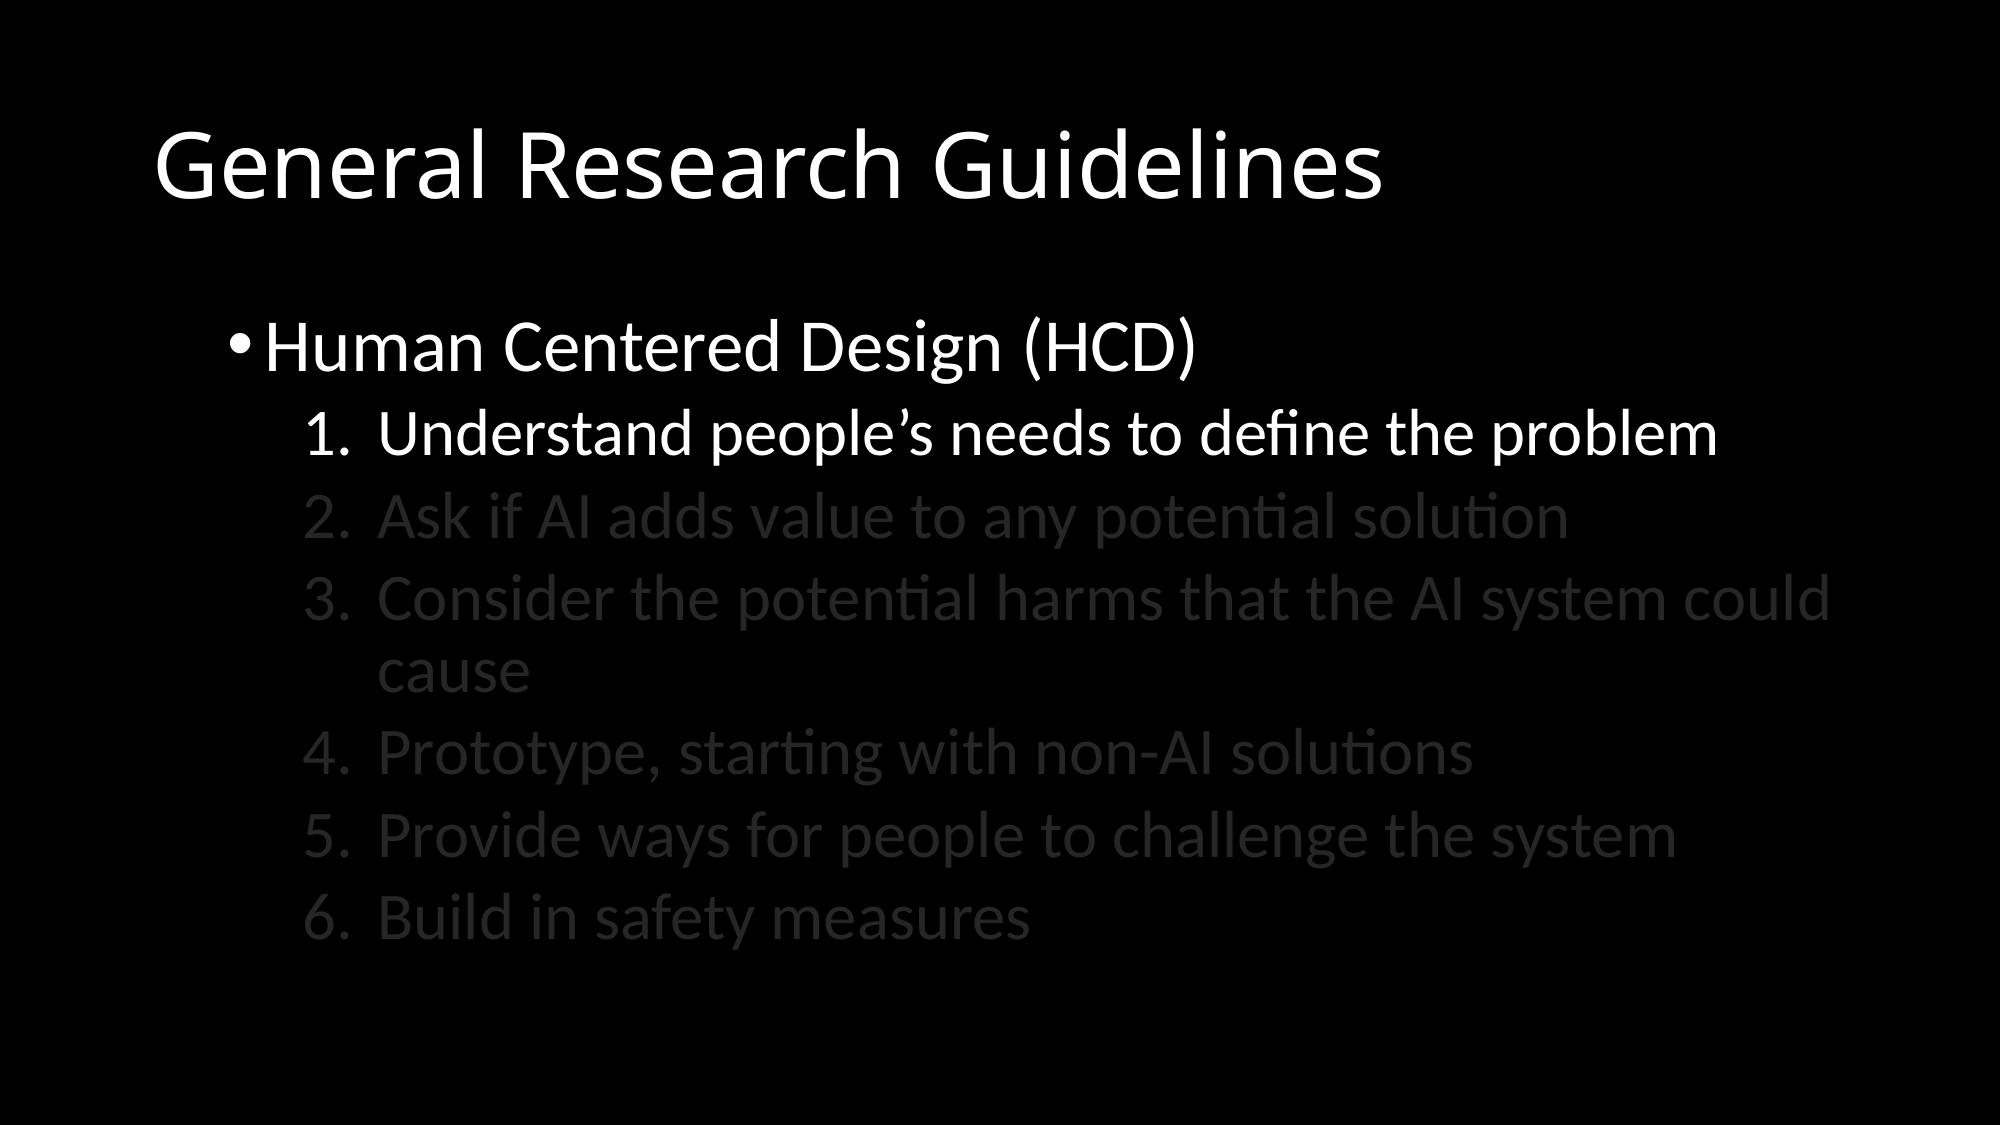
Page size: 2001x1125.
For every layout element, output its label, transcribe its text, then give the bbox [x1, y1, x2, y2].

title General Research Guidelines [137, 59, 1863, 278]
list Human Centered Design (HCD) Understand people’s needs to define the problem Ask if AI adds value to any potential solution Consider the potential harms that the AI system could cause Prototype, starting with non-AI solutions Provide ways for people to challenge the system Build in safety measures [137, 299, 1863, 1014]
